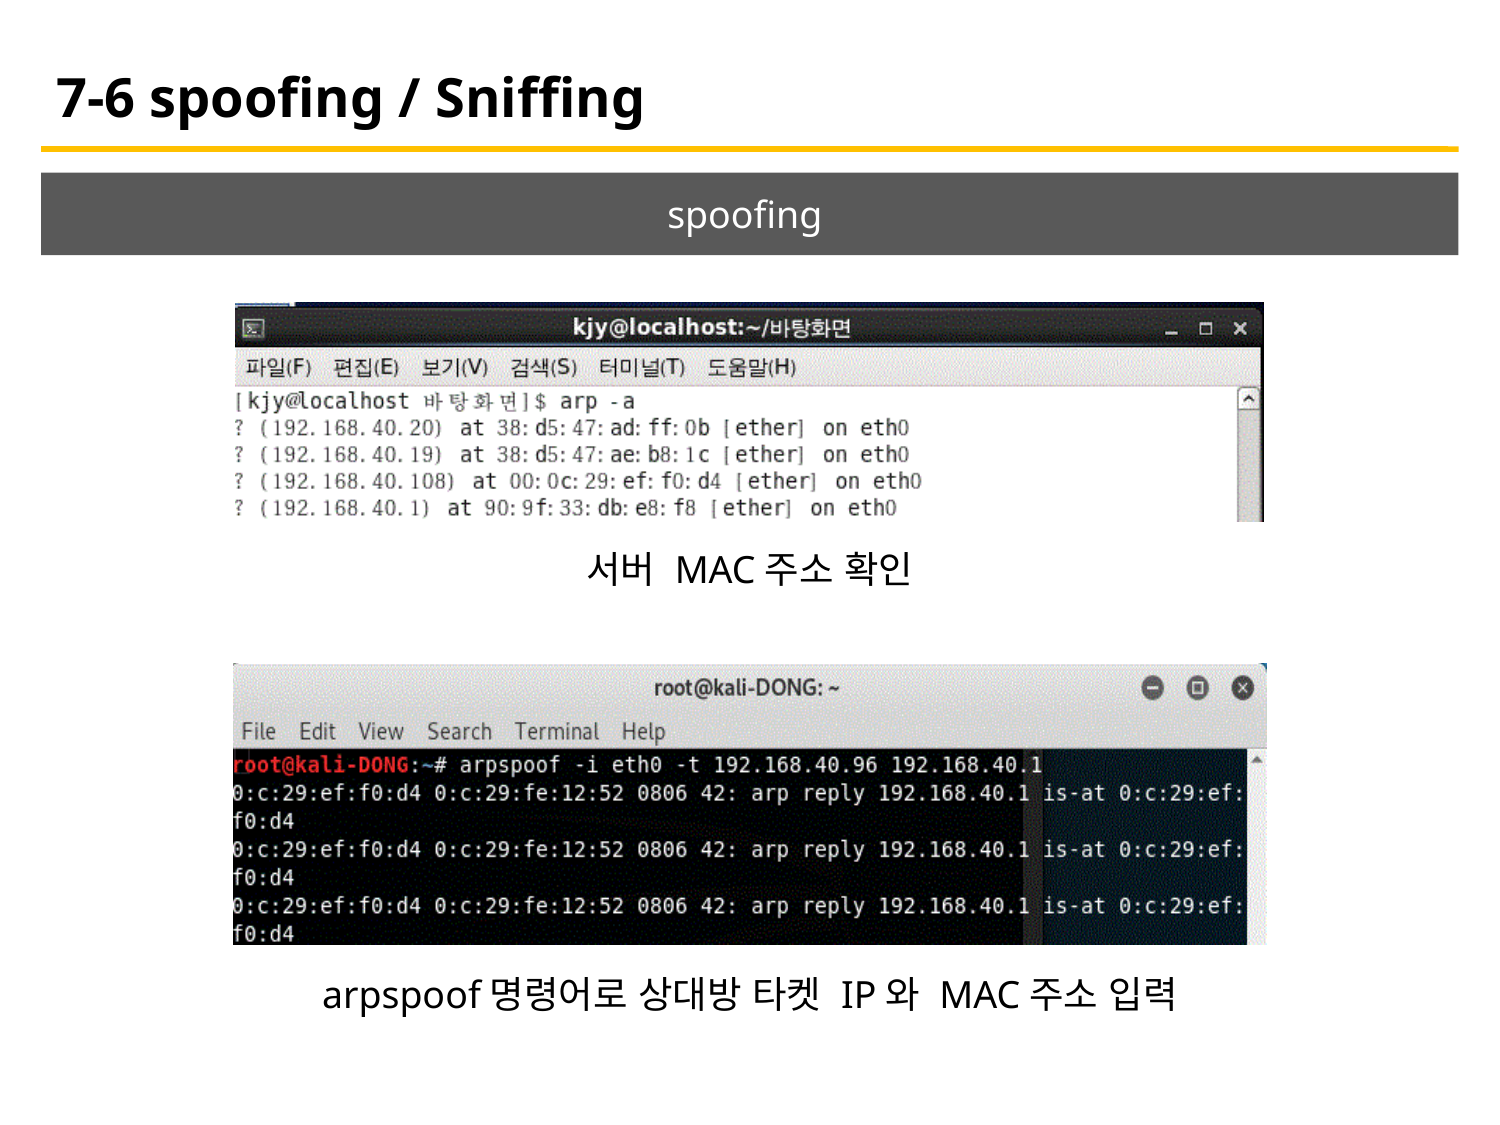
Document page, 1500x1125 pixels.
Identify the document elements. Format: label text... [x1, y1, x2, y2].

text_box 서버 MAC주소 확인 [357, 538, 1142, 599]
picture [233, 663, 1267, 945]
text_box 7-6 spoofing / Sniffing [41, 42, 1459, 149]
picture [235, 302, 1265, 522]
text_box spoofing [39, 171, 1461, 257]
text_box arpspoof명령어로 상대방 타켓 IP와 MAC주소 입력 [279, 964, 1221, 1024]
